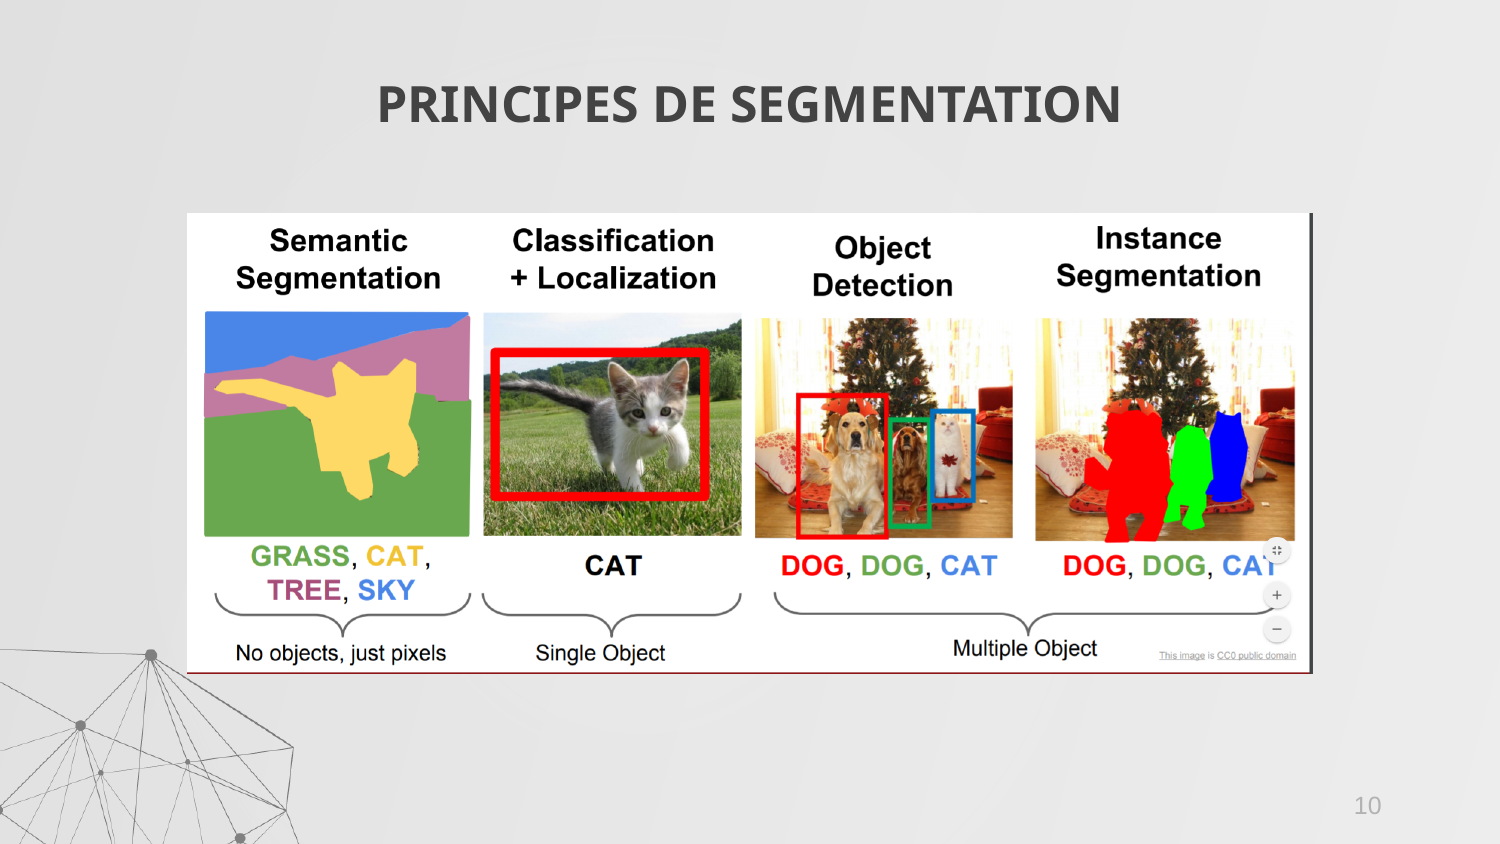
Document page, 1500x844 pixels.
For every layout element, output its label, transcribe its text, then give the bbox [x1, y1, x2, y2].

picture [0, 0, 1500, 844]
title PRINCIPES DE SEGMENTATION [322, 57, 1178, 211]
slide_number 10 [1059, 782, 1397, 828]
